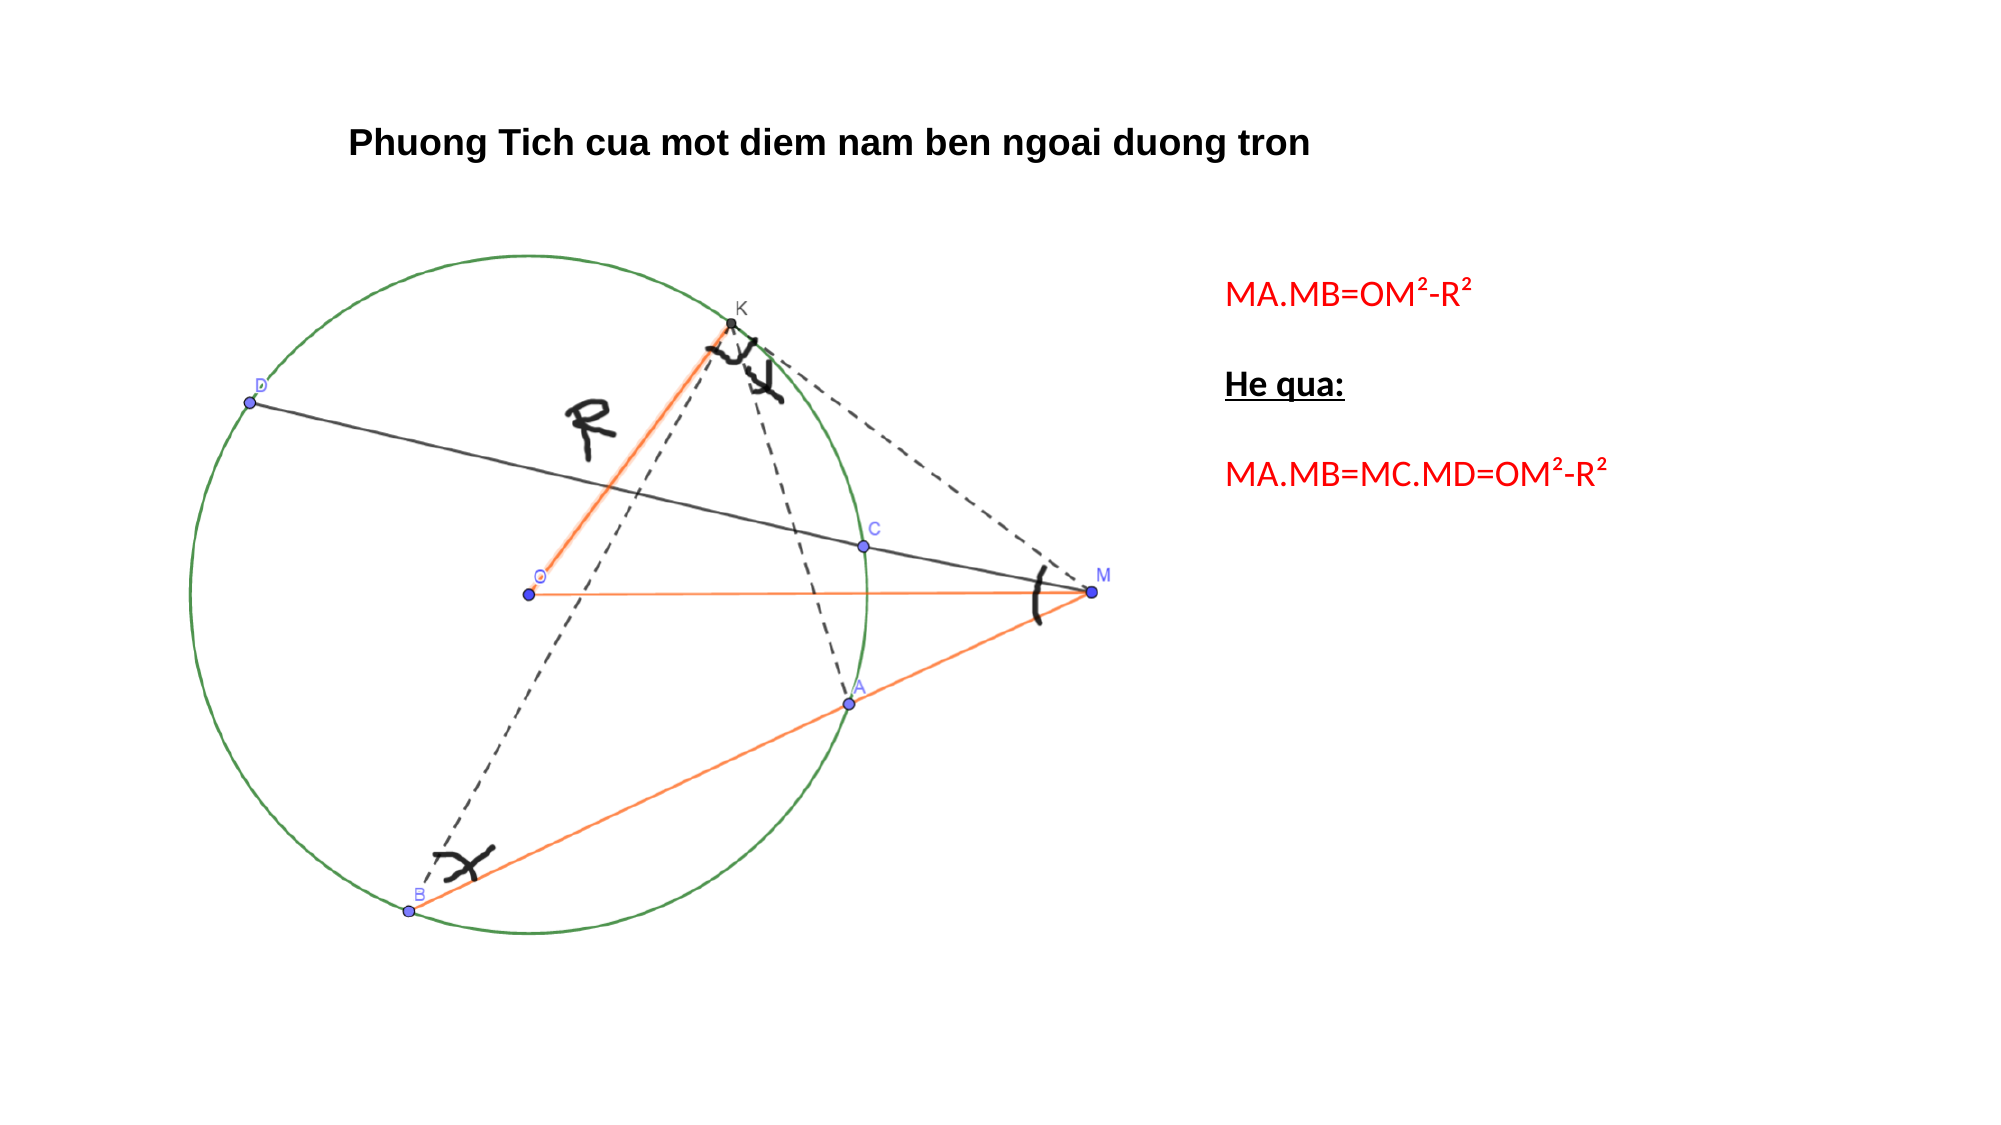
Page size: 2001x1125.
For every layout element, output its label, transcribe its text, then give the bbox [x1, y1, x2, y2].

text_box Phuong Tich cua mot diem nam ben ngoai duong tron [333, 110, 1933, 170]
text_box MA.MB=OM²-R² He qua: MA.MB=MC.MD=OM²-R² [1210, 261, 1632, 592]
picture [166, 190, 1134, 963]
